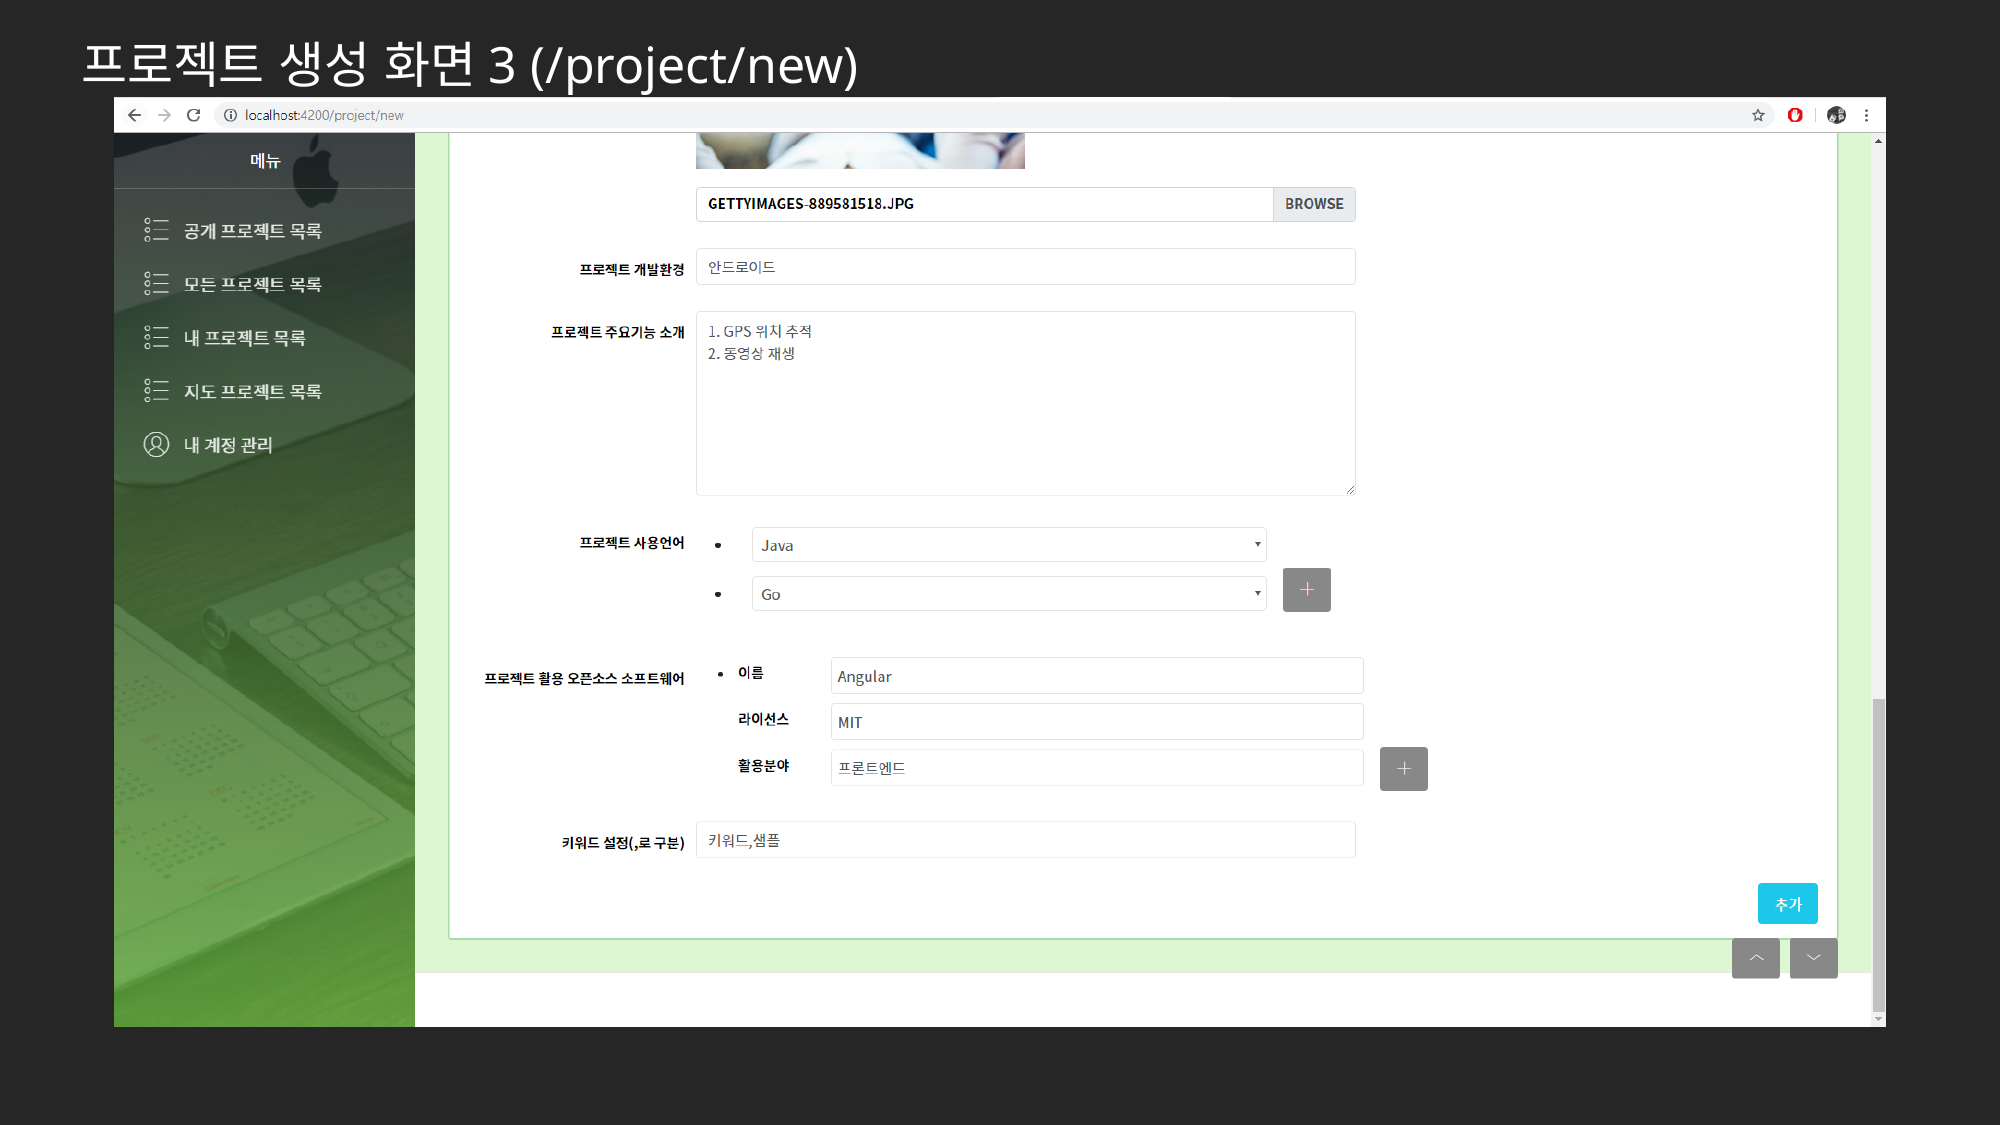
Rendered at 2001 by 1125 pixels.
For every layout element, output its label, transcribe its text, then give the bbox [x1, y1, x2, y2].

text_box 프로젝트 생성 화면3 (/project/new) [66, 26, 874, 102]
picture [114, 97, 1886, 1027]
